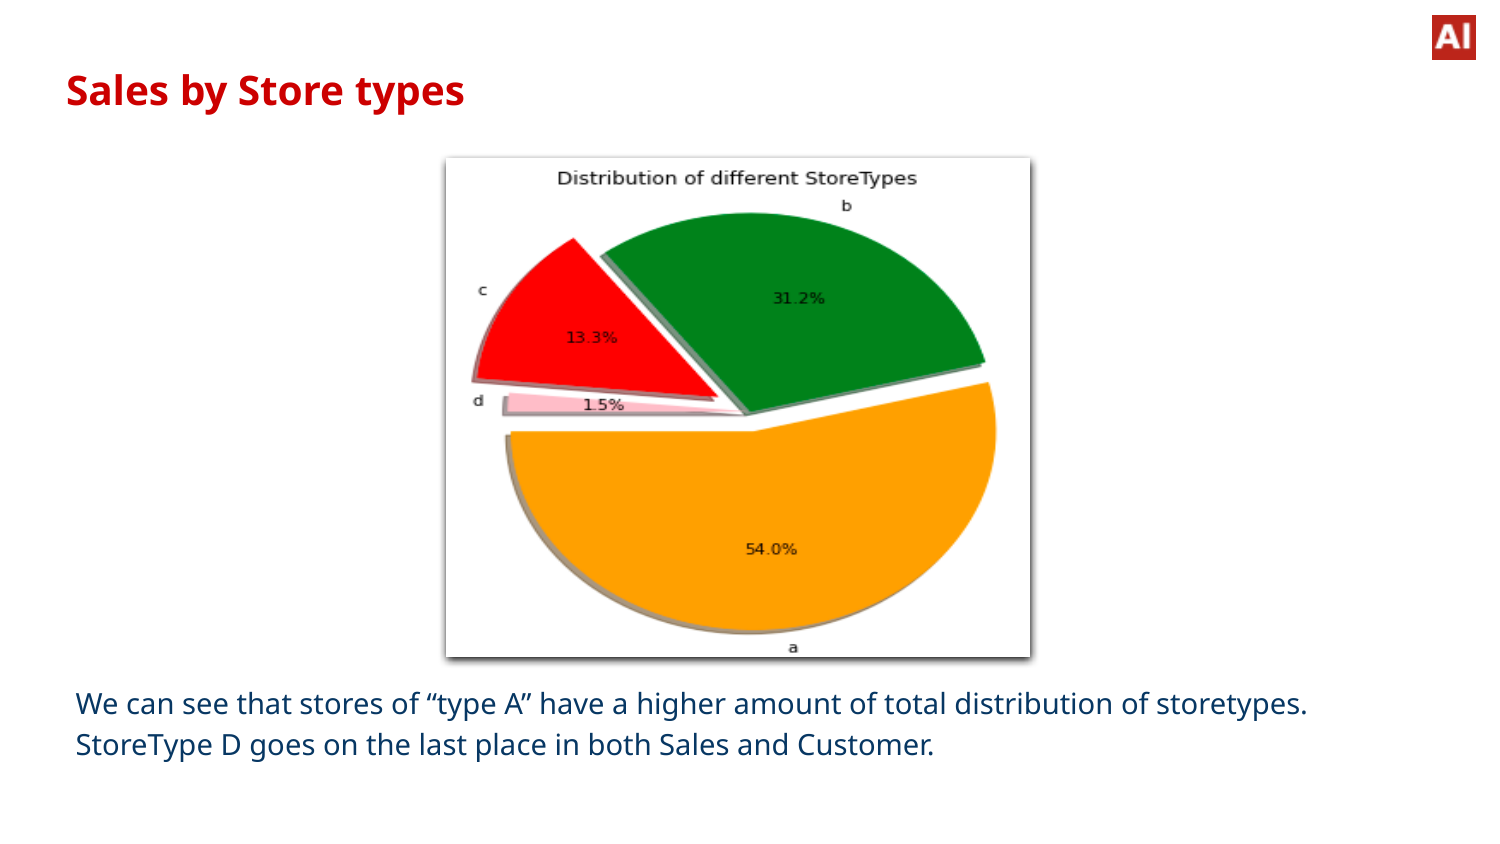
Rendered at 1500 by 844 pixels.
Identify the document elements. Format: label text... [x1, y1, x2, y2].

picture [1432, 15, 1476, 60]
picture [446, 158, 1031, 657]
title Sales by Store types [51, 35, 1449, 130]
list We can see that stores of “type A” have a higher amount of total distribution of storetypes. StoreType D goes on the last place in both Sales and Customer. [51, 665, 1449, 760]
